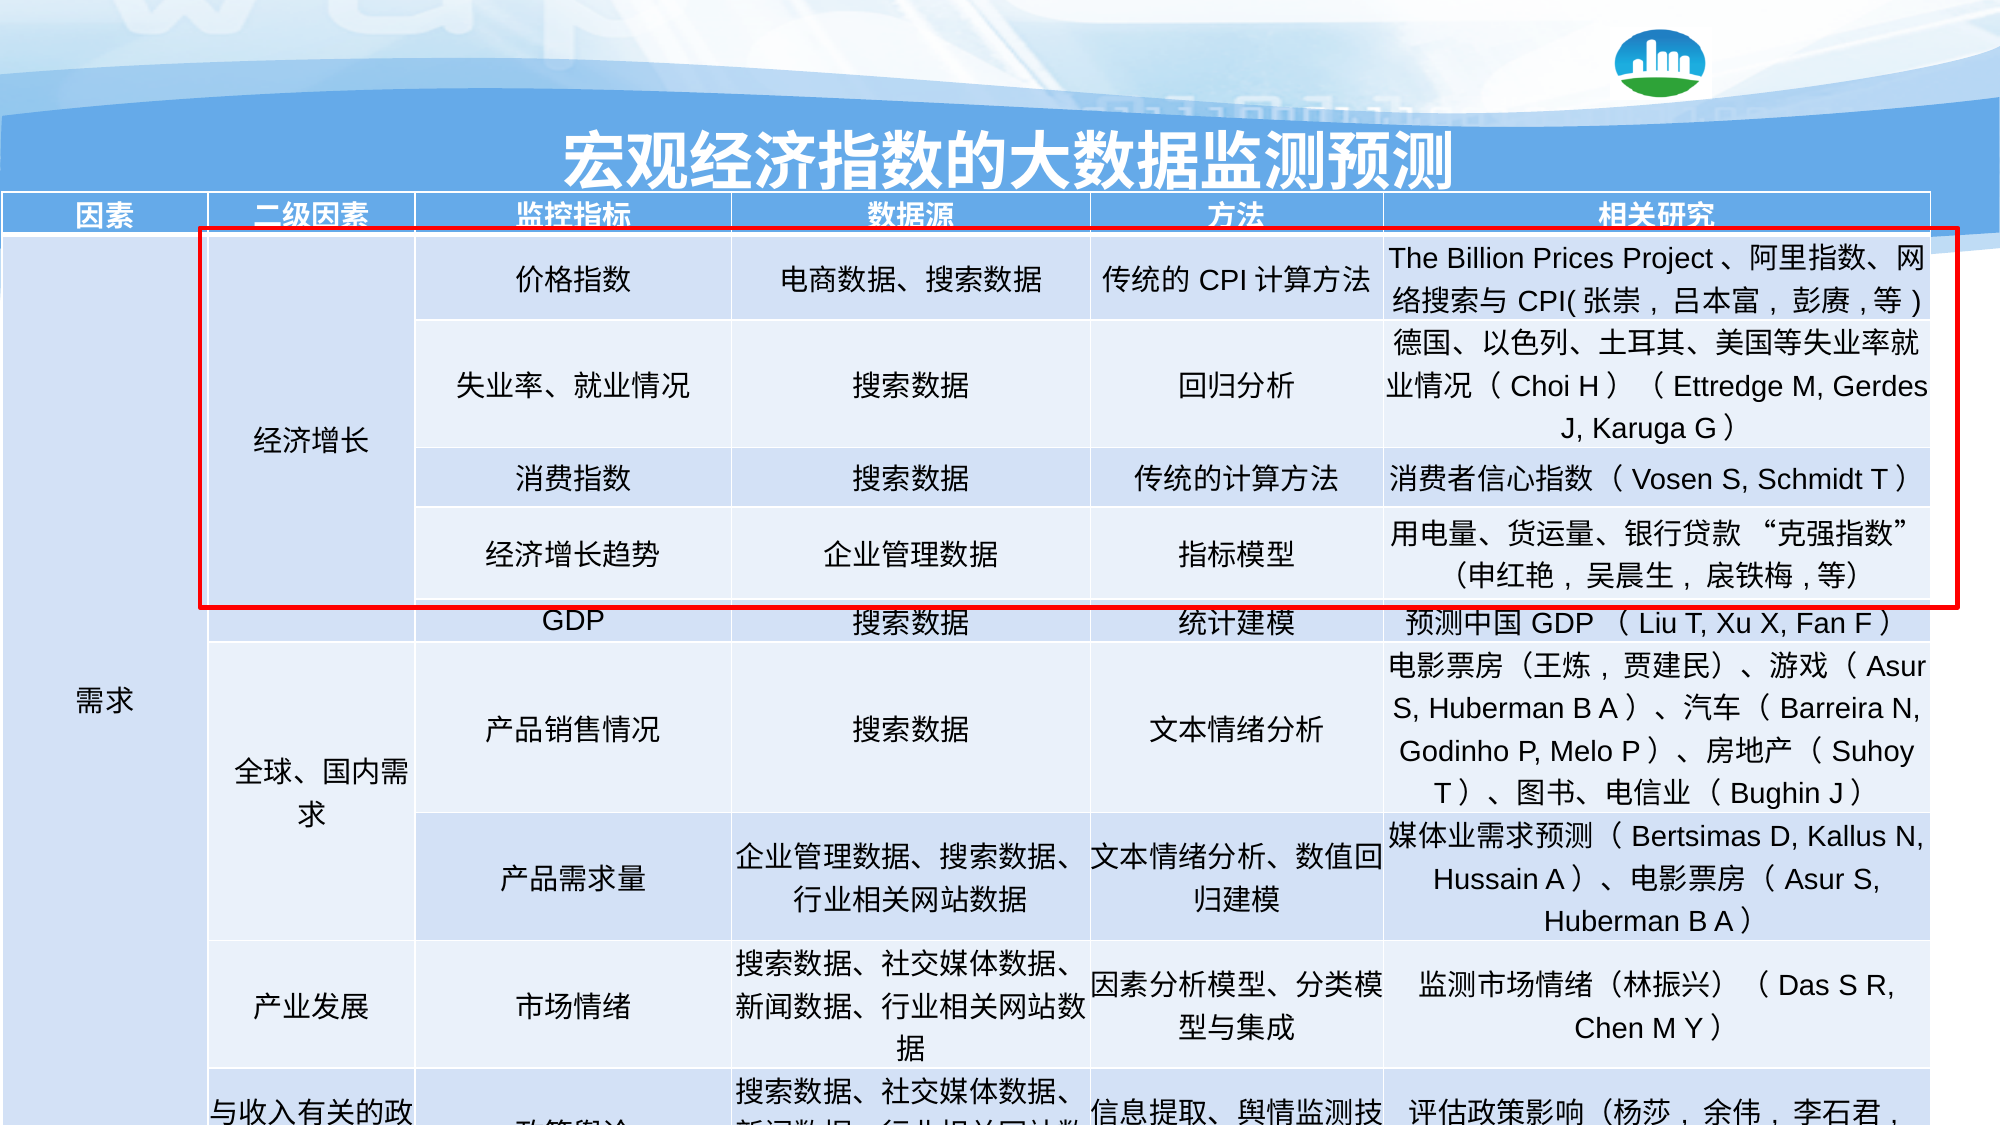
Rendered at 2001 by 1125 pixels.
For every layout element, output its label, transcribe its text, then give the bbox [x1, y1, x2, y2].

table_cell 监测市场情绪（林振兴）（Das S R, Chen M Y） [1384, 941, 1930, 1067]
table_cell 媒体业需求预测（Bertsimas D, Kallus N, Hussain A）、电影票房（Asur S, Huberman B A） [1384, 813, 1930, 940]
table_cell 需求 [3, 237, 207, 1125]
table_header 二级因素 [209, 193, 414, 226]
table_cell 统计建模 [1091, 609, 1383, 641]
table_cell 产品销售情况 [416, 643, 731, 812]
table_cell 搜索数据 [732, 643, 1090, 812]
table_cell 经济增长 [209, 609, 414, 641]
table_cell 搜索数据、社交媒体数据、新闻数据、行业相关网站数据 [732, 941, 1090, 1067]
table_cell 企业管理数据、搜索数据、行业相关网站数据 [732, 813, 1090, 940]
table_cell 全球、国内需求 [209, 643, 414, 940]
table_cell 与收入有关的政策 [209, 1069, 414, 1125]
table_cell 因素分析模型、分类模型与集成 [1091, 941, 1383, 1067]
table_cell 评估政策影响（杨莎, 余伟, 李石君,等） [1384, 1069, 1930, 1125]
table_header 数据源 [732, 193, 1090, 226]
table_cell 搜索数据、社交媒体数据、新闻数据、行业相关网站数据 [732, 1069, 1090, 1125]
table_cell GDP [416, 609, 731, 641]
table_cell 市场情绪 [416, 941, 731, 1067]
table_cell 文本情绪分析 [1091, 643, 1383, 812]
table_header 方法 [1091, 193, 1383, 226]
picture [0, 0, 2000, 112]
table_cell 产业发展 [209, 941, 414, 1067]
table_cell 搜索数据 [732, 609, 1090, 641]
table_cell 预测中国GDP（Liu T, Xu X, Fan F） [1384, 609, 1930, 641]
table_header 相关研究 [1384, 193, 1930, 226]
table_header 监控指标 [416, 193, 731, 226]
table_header 因素 [3, 193, 207, 232]
table_cell 文本情绪分析、数值回归建模 [1091, 813, 1383, 940]
table_cell 产品需求量 [416, 813, 731, 940]
text_box [198, 226, 1960, 609]
table_cell 电影票房（王炼, 贾建民）、游戏（Asur S, Huberman B A）、汽车（Barreira N, Godinho P, Melo P）、房地产（Suhoy T）、图书、电信业（Bughin J） [1384, 643, 1930, 812]
table_cell 信息提取、舆情监测技术 [1091, 1069, 1383, 1125]
title 宏观经济指数的大数据监测预测 [199, 112, 1817, 191]
table_cell 政策舆论 [416, 1069, 731, 1125]
